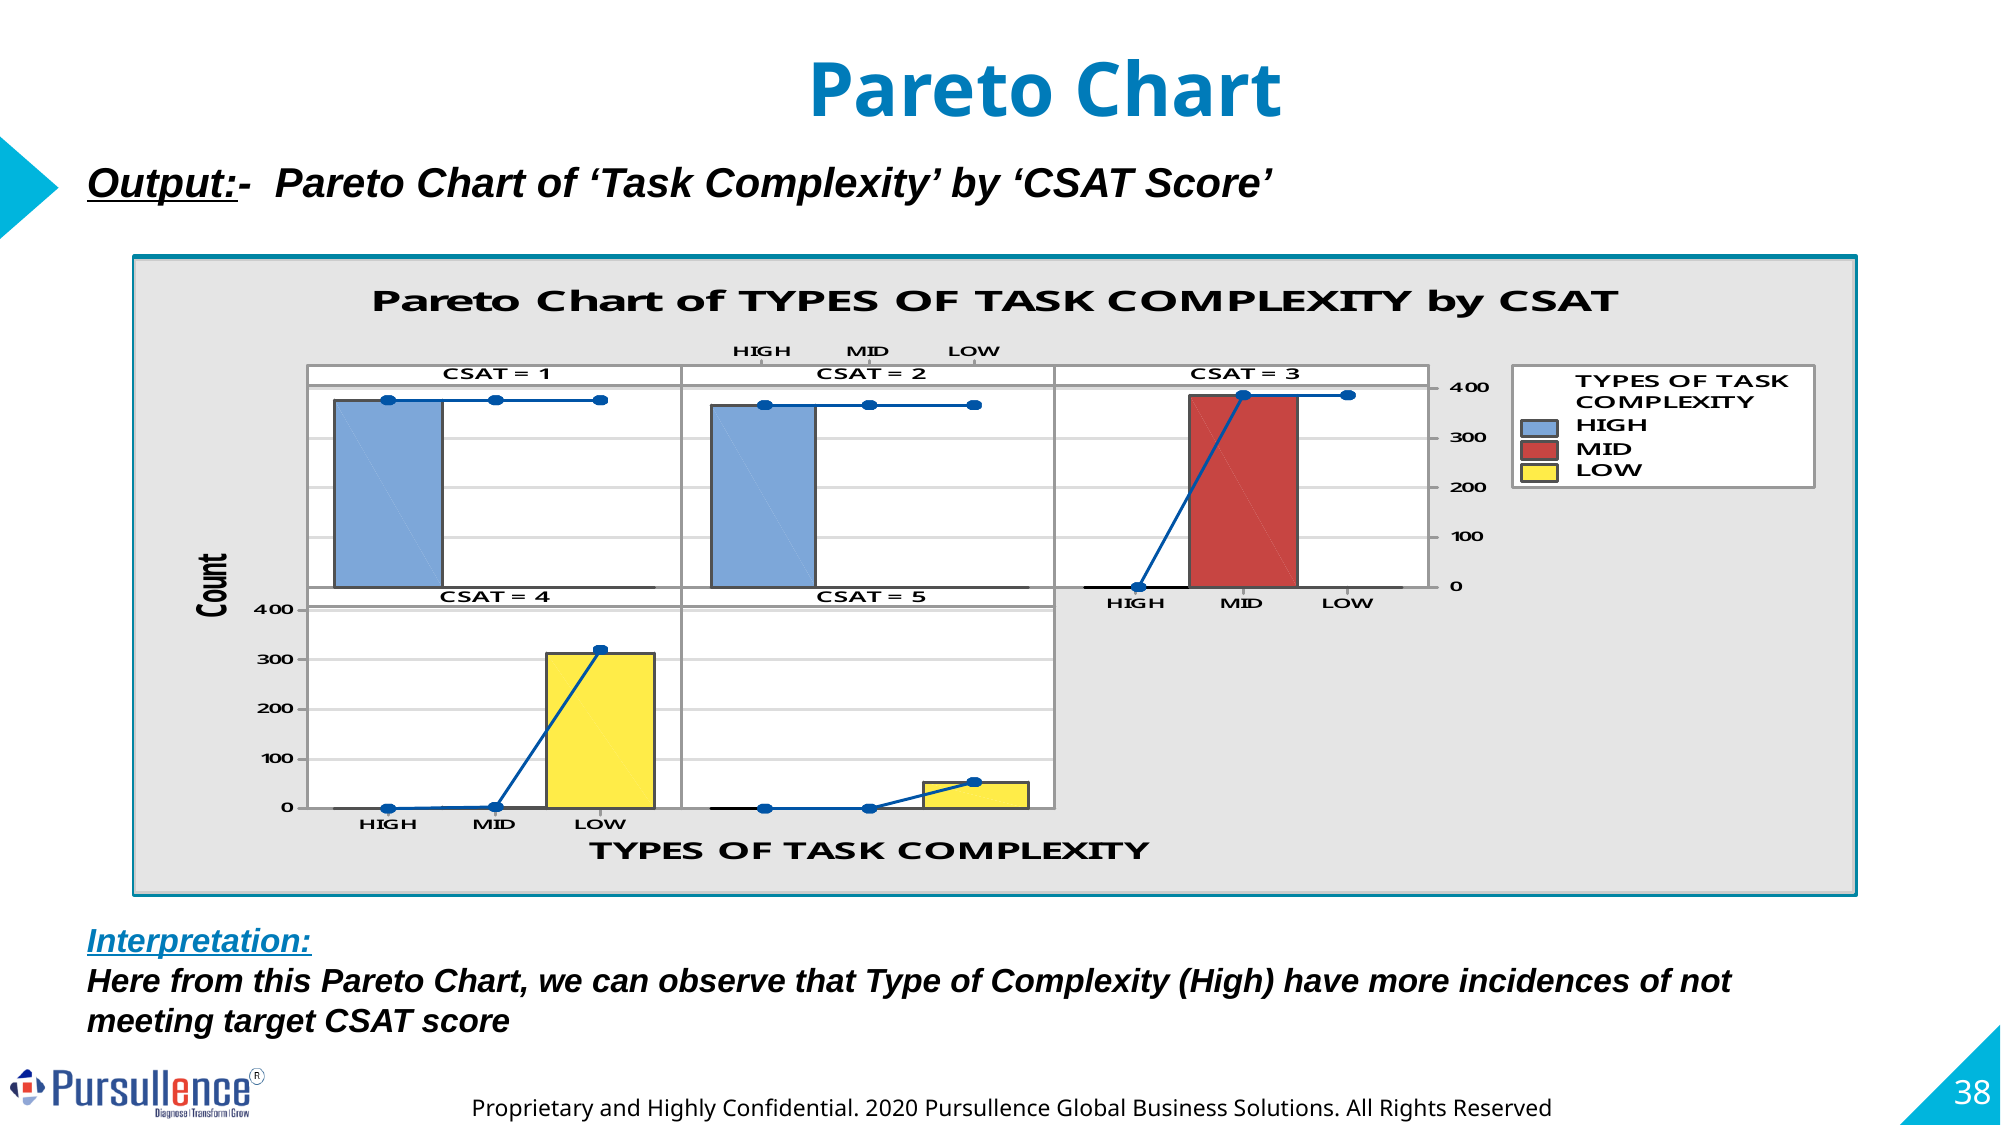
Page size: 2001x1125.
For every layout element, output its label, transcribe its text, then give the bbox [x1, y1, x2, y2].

text_box Interpretation: Here from this Pareto Chart, we can observe that Type of Complexity (High) have more incidences of not meeting target CSAT score [72, 911, 1857, 1125]
picture [135, 260, 1854, 893]
slide_number 38 [1891, 1014, 1992, 1117]
text_box Pareto Chart [317, 0, 1774, 110]
text_box [132, 254, 1858, 261]
picture [0, 1061, 265, 1122]
text_box Output:- Pareto Chart of ‘Task Complexity’ by ‘CSAT Score’ [72, 148, 1741, 214]
